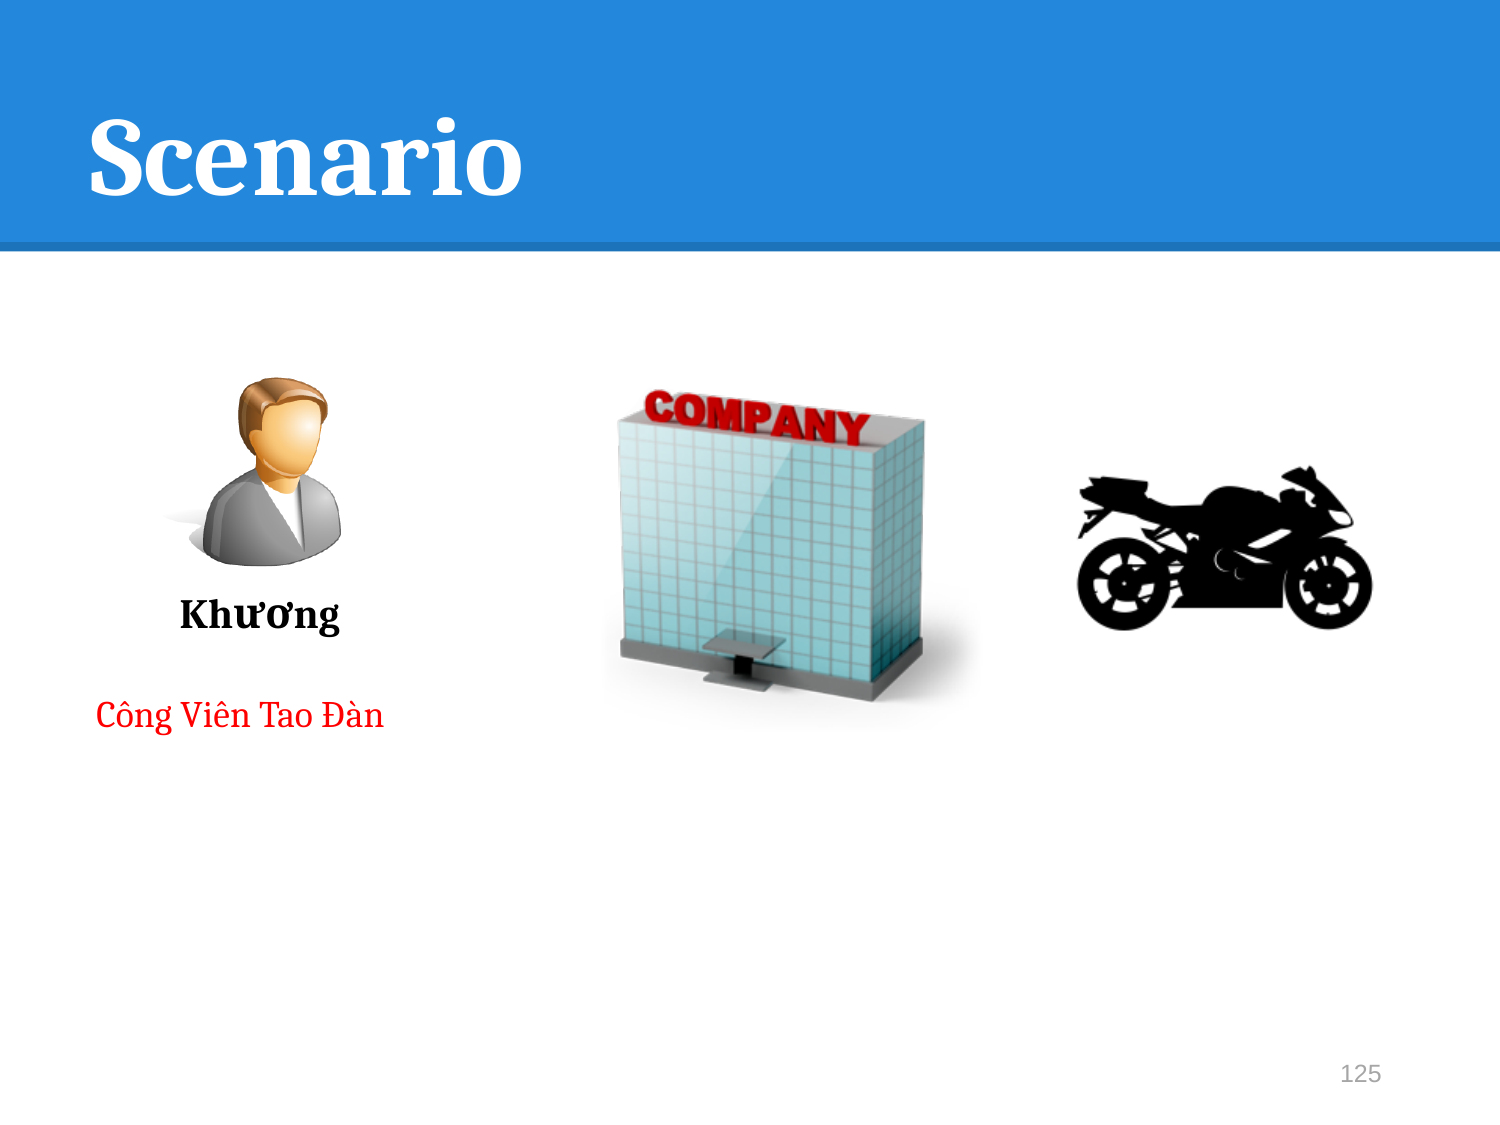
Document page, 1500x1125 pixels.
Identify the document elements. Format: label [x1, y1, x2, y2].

picture [1074, 399, 1376, 701]
picture [594, 349, 995, 751]
text_box [81, 376, 439, 744]
title [75, 45, 1425, 233]
slide_number [1059, 1042, 1397, 1103]
